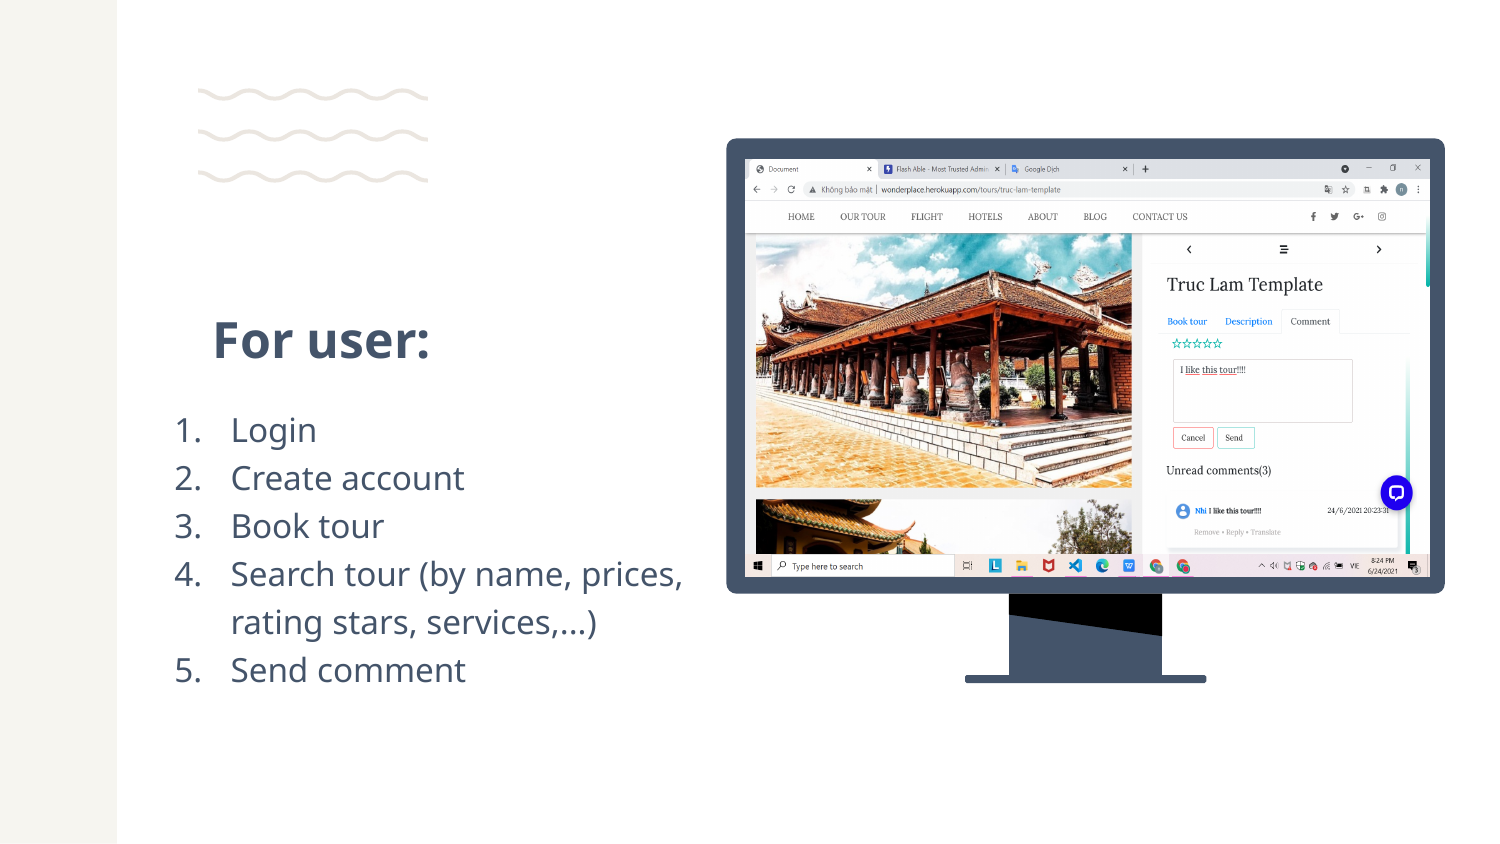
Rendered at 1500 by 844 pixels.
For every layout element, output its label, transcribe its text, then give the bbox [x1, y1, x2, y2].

subtitle Login Create account Book tour Search tour (by name, prices, rating stars, services,...) Send comment [159, 386, 707, 795]
picture [745, 159, 1430, 577]
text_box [726, 138, 1446, 684]
title For user: [197, 293, 721, 444]
